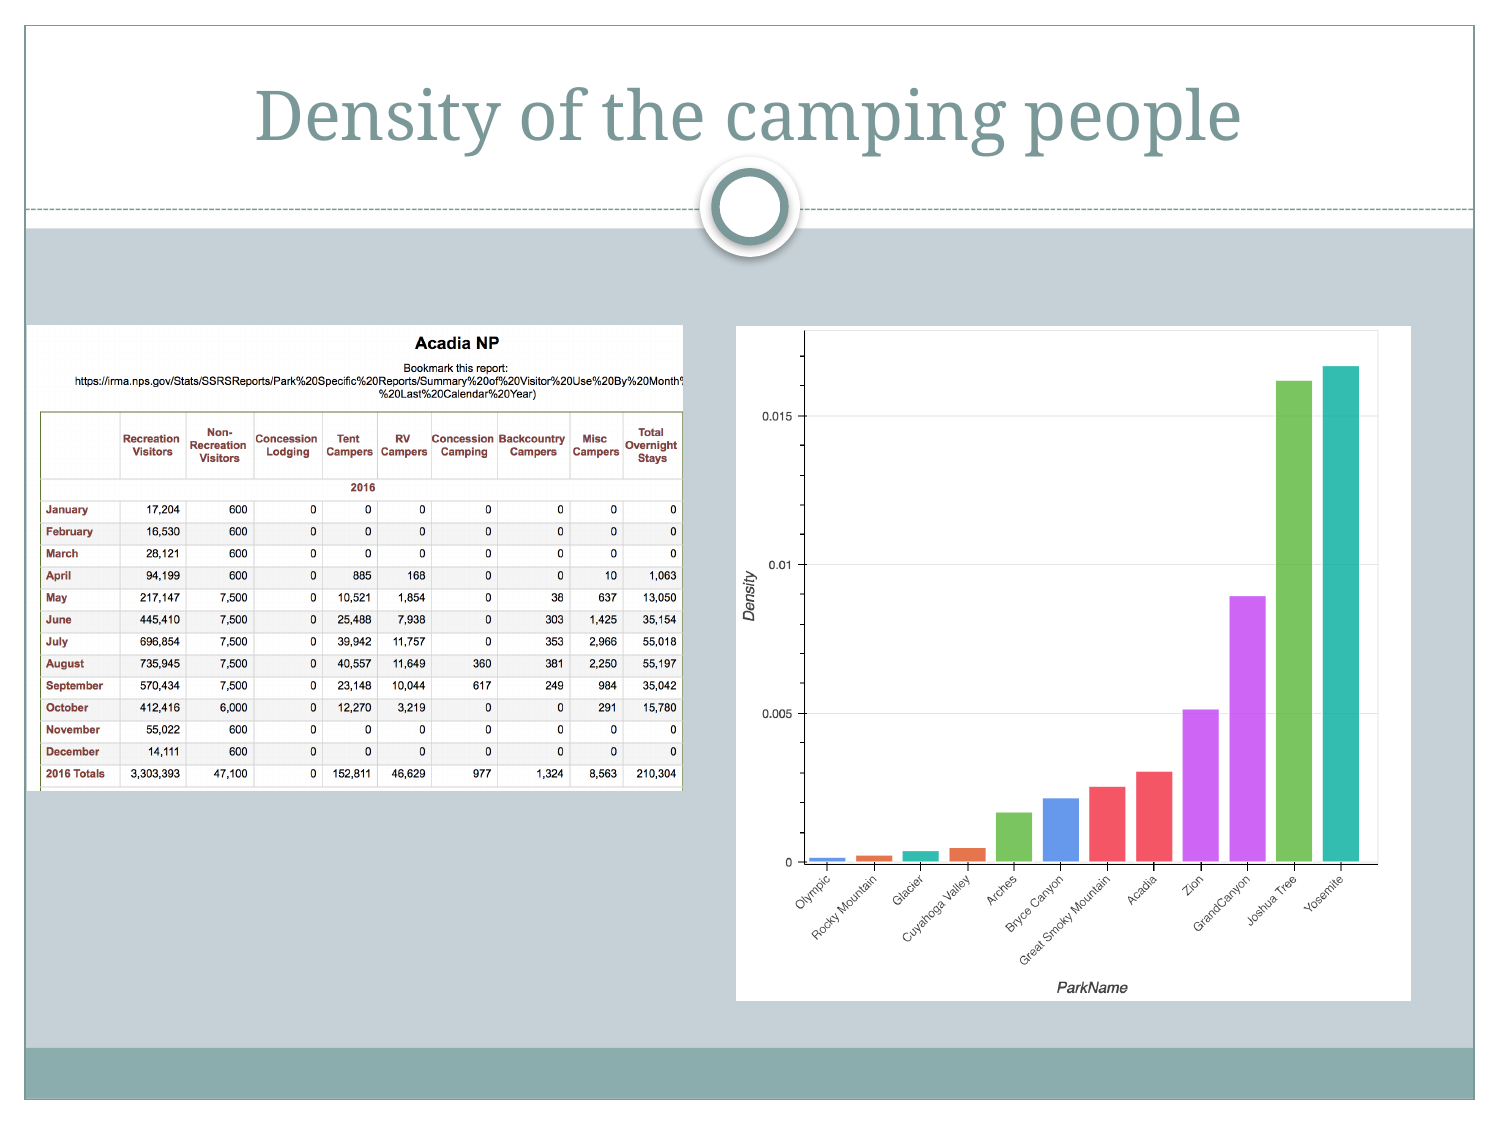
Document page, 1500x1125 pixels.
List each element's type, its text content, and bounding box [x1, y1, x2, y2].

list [444, 325, 1500, 1001]
title Density of the camping people [49, 37, 1450, 162]
picture [27, 325, 683, 791]
